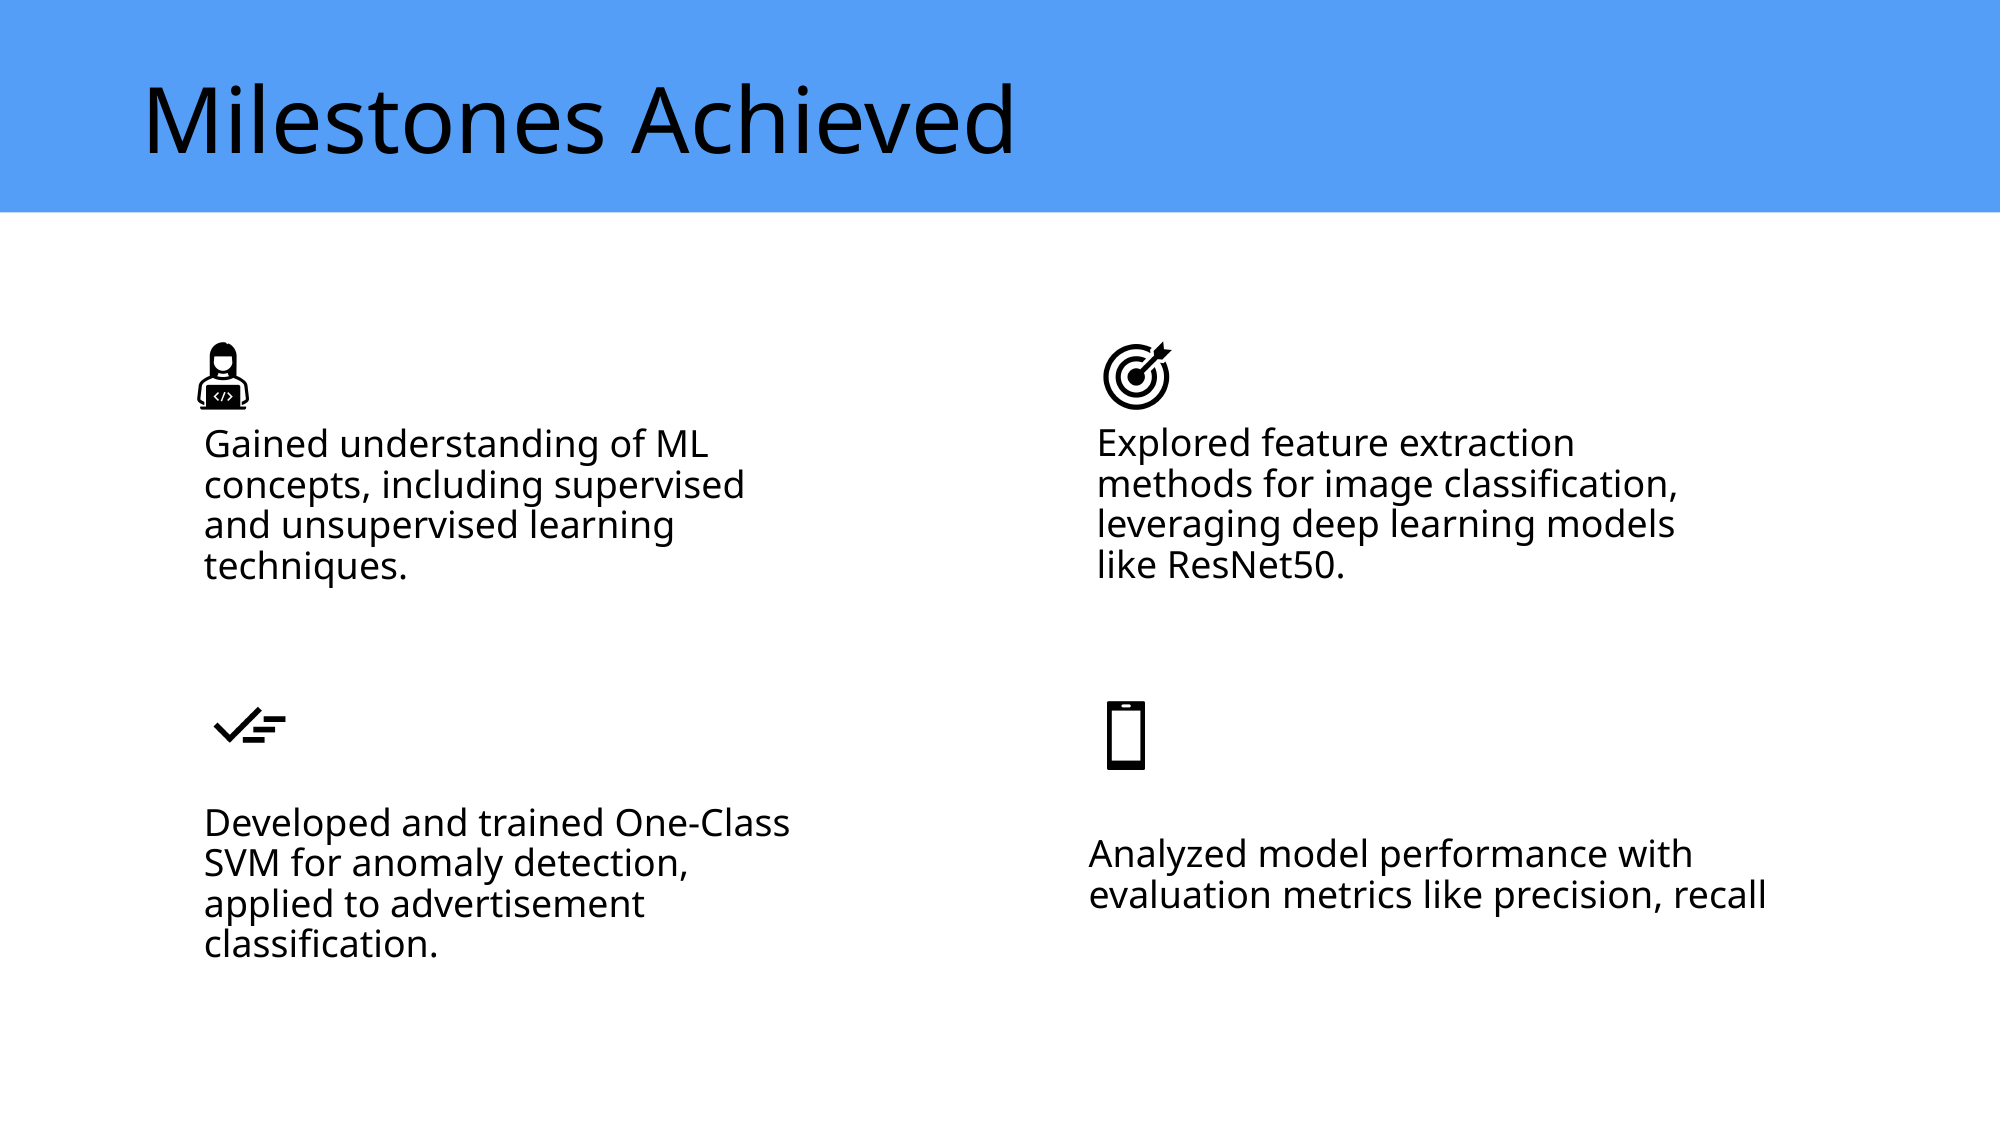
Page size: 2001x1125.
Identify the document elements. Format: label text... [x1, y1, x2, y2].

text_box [565, 334, 1740, 698]
title Milestones Achieved [141, 76, 1259, 176]
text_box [185, 270, 1288, 578]
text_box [204, 399, 1435, 966]
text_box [633, 698, 1844, 1072]
